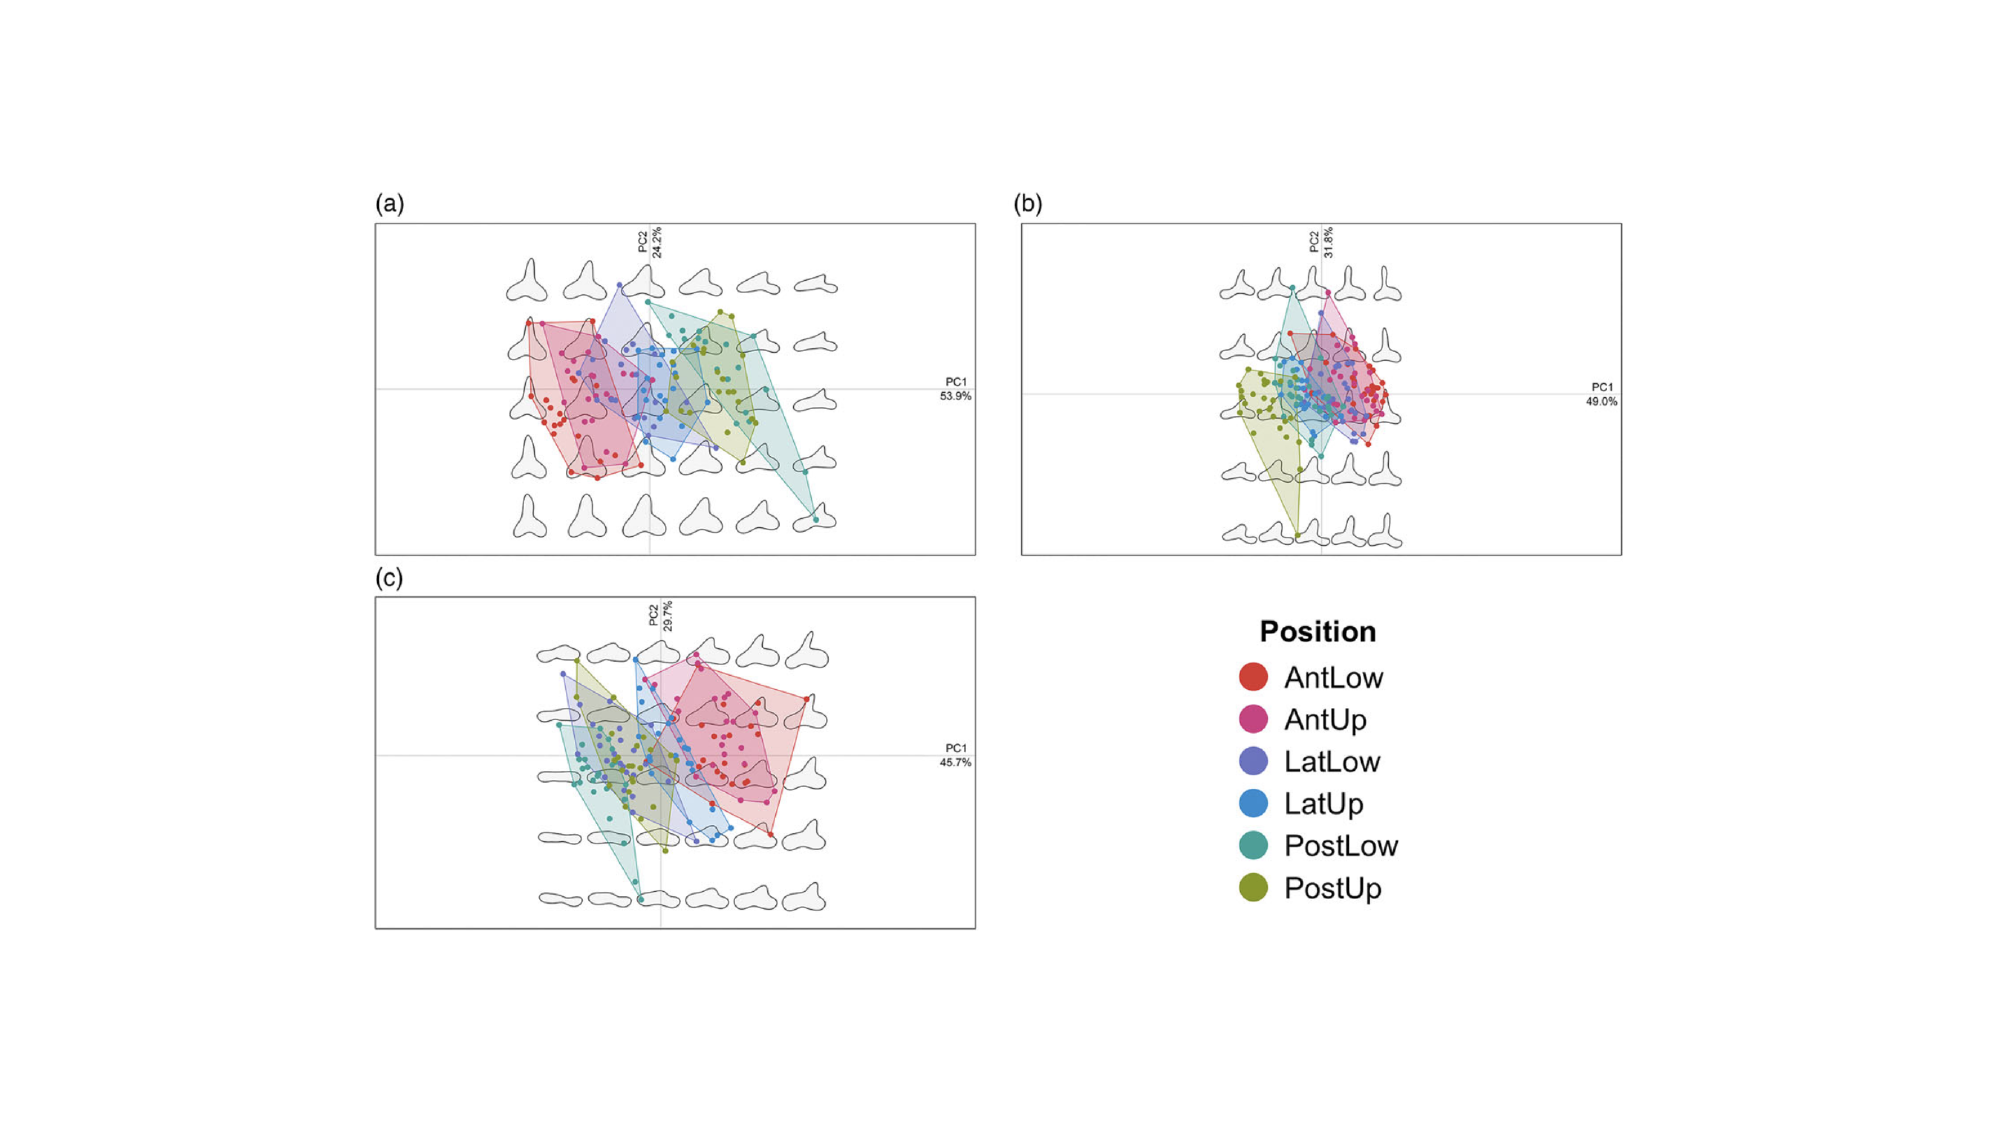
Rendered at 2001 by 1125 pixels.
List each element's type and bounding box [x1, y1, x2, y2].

picture [362, 183, 1638, 942]
